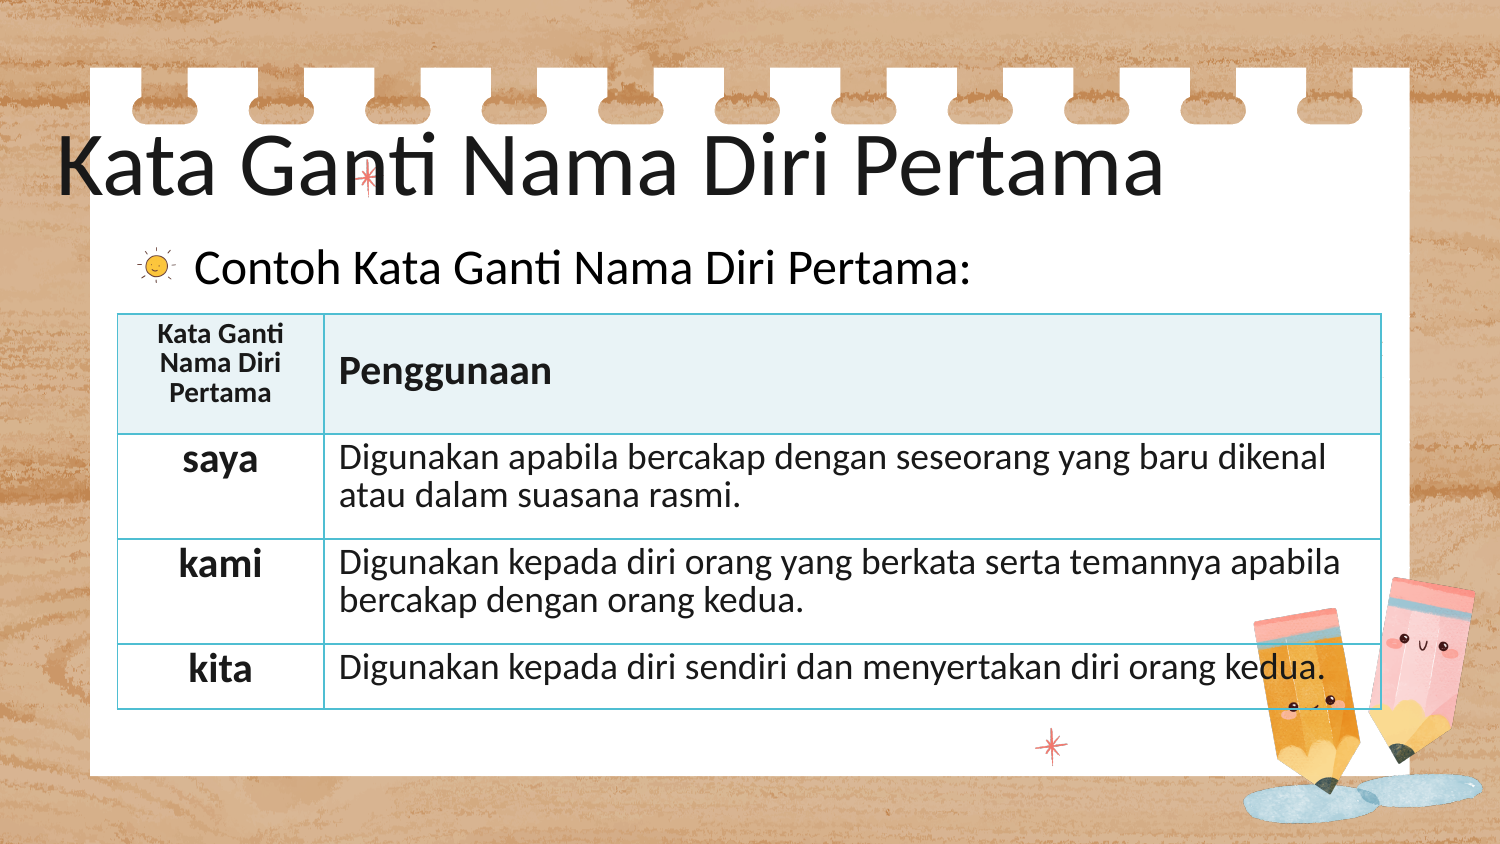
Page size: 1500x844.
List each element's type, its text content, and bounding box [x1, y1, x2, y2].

table_cell Digunakan kepada diri sendiri dan menyertakan diri orang kedua. [325, 645, 1233, 708]
table_header Penggunaan [325, 315, 1380, 433]
table_cell kami [118, 540, 323, 643]
table_cell kita [118, 645, 323, 708]
table_cell Digunakan kepada diri orang yang berkata serta temannya apabila bercakap dengan orang kedua. [325, 540, 1380, 643]
table_cell saya [118, 435, 323, 538]
table_cell Digunakan apabila bercakap dengan seseorang yang baru dikenal atau dalam suasana rasmi. [325, 435, 1380, 538]
picture [0, 0, 1500, 844]
text_box Kata Ganti Nama Diri Pertama [41, 114, 1412, 202]
table_header Kata Ganti Nama Diri Pertama [118, 315, 323, 433]
text_box Contoh Kata Ganti Nama Diri Pertama: [123, 202, 1376, 303]
